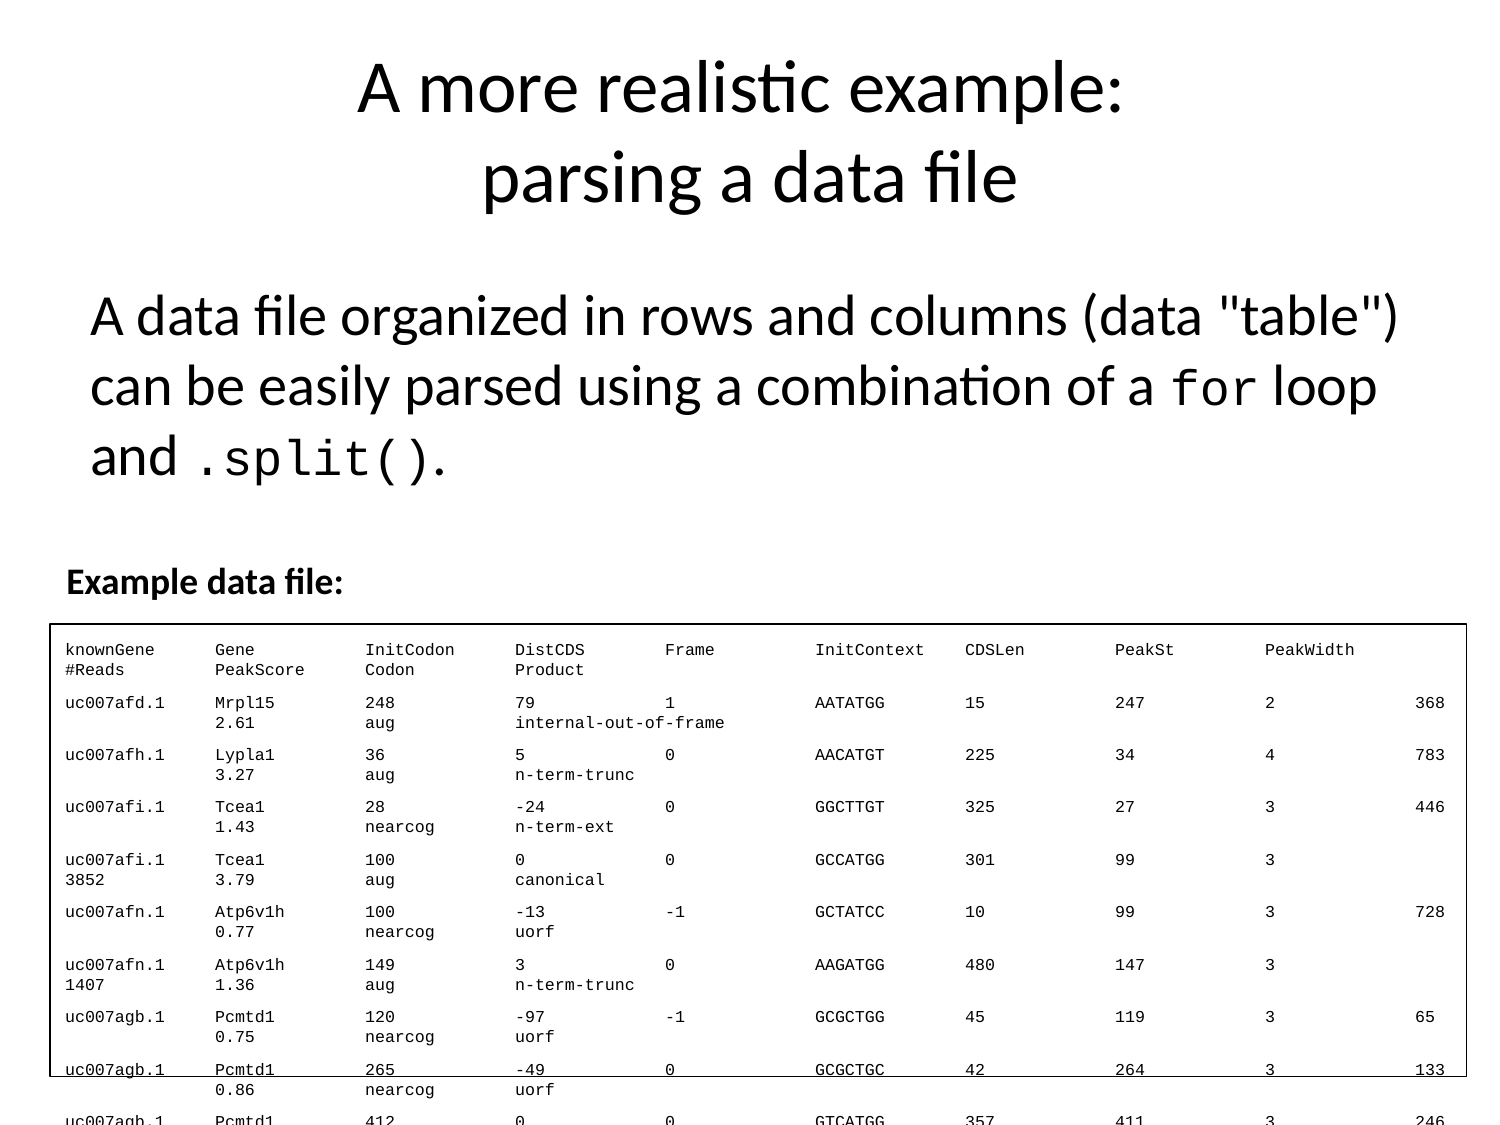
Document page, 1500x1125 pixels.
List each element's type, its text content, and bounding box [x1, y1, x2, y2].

title A more realistic example: parsing a data file [75, 45, 1425, 233]
list A data file organized in rows and columns (data "table") can be easily parsed using a combination of a for loop and .split(). [75, 262, 1425, 500]
text_box Example data file: [51, 549, 360, 610]
text_box knownGene Gene InitCodon DistCDS Frame InitContext CDSLen PeakSt PeakWidth #Reads PeakScore Codon Product uc007afd.1 Mrpl15 248 79 1 AATATGG 15 247 2 368 2.61 aug internal-out-of-frame uc007afh.1 Lypla1 36 5 0 AACATGT 225 34 4 783 3.27 aug n-term-trunc uc007afi.1 Tcea1 28 -24 0 GGCTTGT 325 27 3 446 1.43 nearcog n-term-ext uc007afi.1 Tcea1 100 0 0 GCCATGG 301 99 3 3852 3.79 aug canonical uc007afn.1 Atp6v1h 100 -13 -1 GCTATCC 10 99 3 728 0.77 nearcog uorf uc007afn.1 Atp6v1h 149 3 0 AAGATGG 480 147 3 1407 1.36 aug n-term-trunc uc007agb.1 Pcmtd1 120 -97 -1 GCGCTGG 45 119 3 65 0.75 nearcog uorf uc007agb.1 Pcmtd1 265 -49 0 GCGCTGC 42 264 3 133 0.86 nearcog uorf uc007agb.1 Pcmtd1 412 0 0 GTCATGG 357 411 3 246 1.60 aug canonical uc007agb.1 Pcmtd1 737 108 1 ATCATGG 44 735 3 93 2.37 aug internal-out-of-frame uc007agb.1 Pcmtd1 890 159 1 AGTATGA 17 889 2 87 1.32 aug internal-out-of-frame uc007agk.1 Rrs1 25 -19 0 GTAGTGG 10 25 1 927 1.52 nearcog uorf [50, 624, 1467, 1077]
